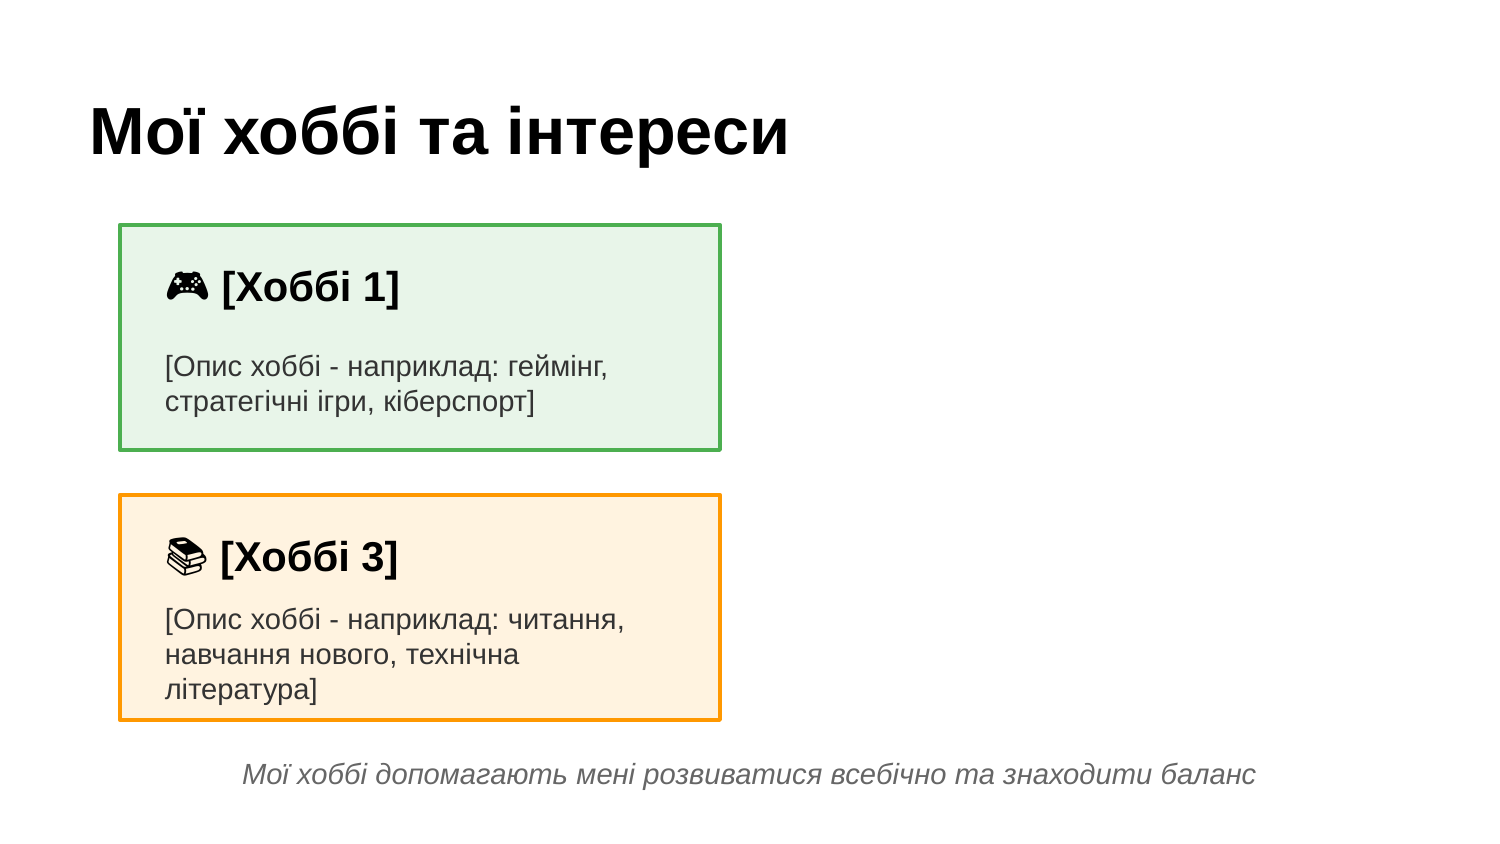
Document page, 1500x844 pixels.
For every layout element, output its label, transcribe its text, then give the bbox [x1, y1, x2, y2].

text_box [Опис хоббі - наприклад: геймінг, стратегічні ігри, кіберспорт] [149, 329, 690, 435]
text_box [119, 494, 720, 720]
text_box Мої хоббі та інтереси [74, 74, 1425, 180]
text_box Мої хоббі допомагають мені розвиватися всебічно та знаходити баланс [149, 734, 1350, 810]
text_box 📚 [Хоббі 3] [149, 524, 690, 585]
text_box [119, 224, 720, 450]
text_box [Опис хоббі - наприклад: читання, навчання нового, технічна література] [149, 599, 690, 705]
text_box 🎮 [Хоббі 1] [149, 254, 690, 315]
